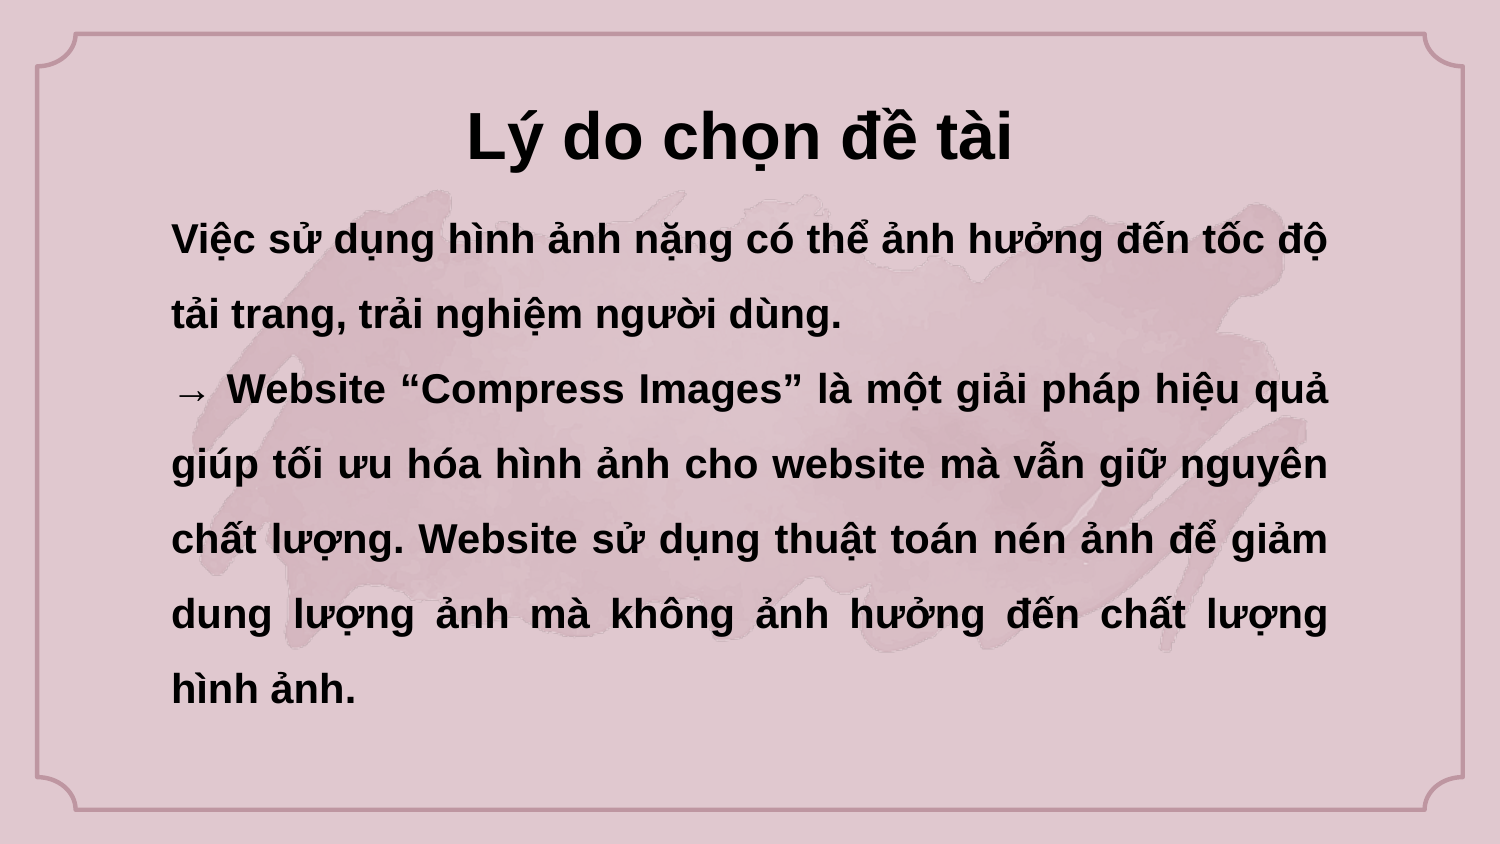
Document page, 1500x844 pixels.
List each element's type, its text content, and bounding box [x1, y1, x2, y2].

text_box Việc sử dụng hình ảnh nặng có thể ảnh hưởng đến tốc độ tải trang, trải nghiệm người dùng. → Website “Compress Images” là một giải pháp hiệu quả giúp tối ưu hóa hình ảnh cho website mà vẫn giữ nguyên chất lượng. Website sử dụng thuật toán nén ảnh để giảm dung lượng ảnh mà không ảnh hưởng đến chất lượng hình ảnh. [156, 179, 1344, 794]
title Lý do chọn đề tài [341, 39, 1159, 179]
